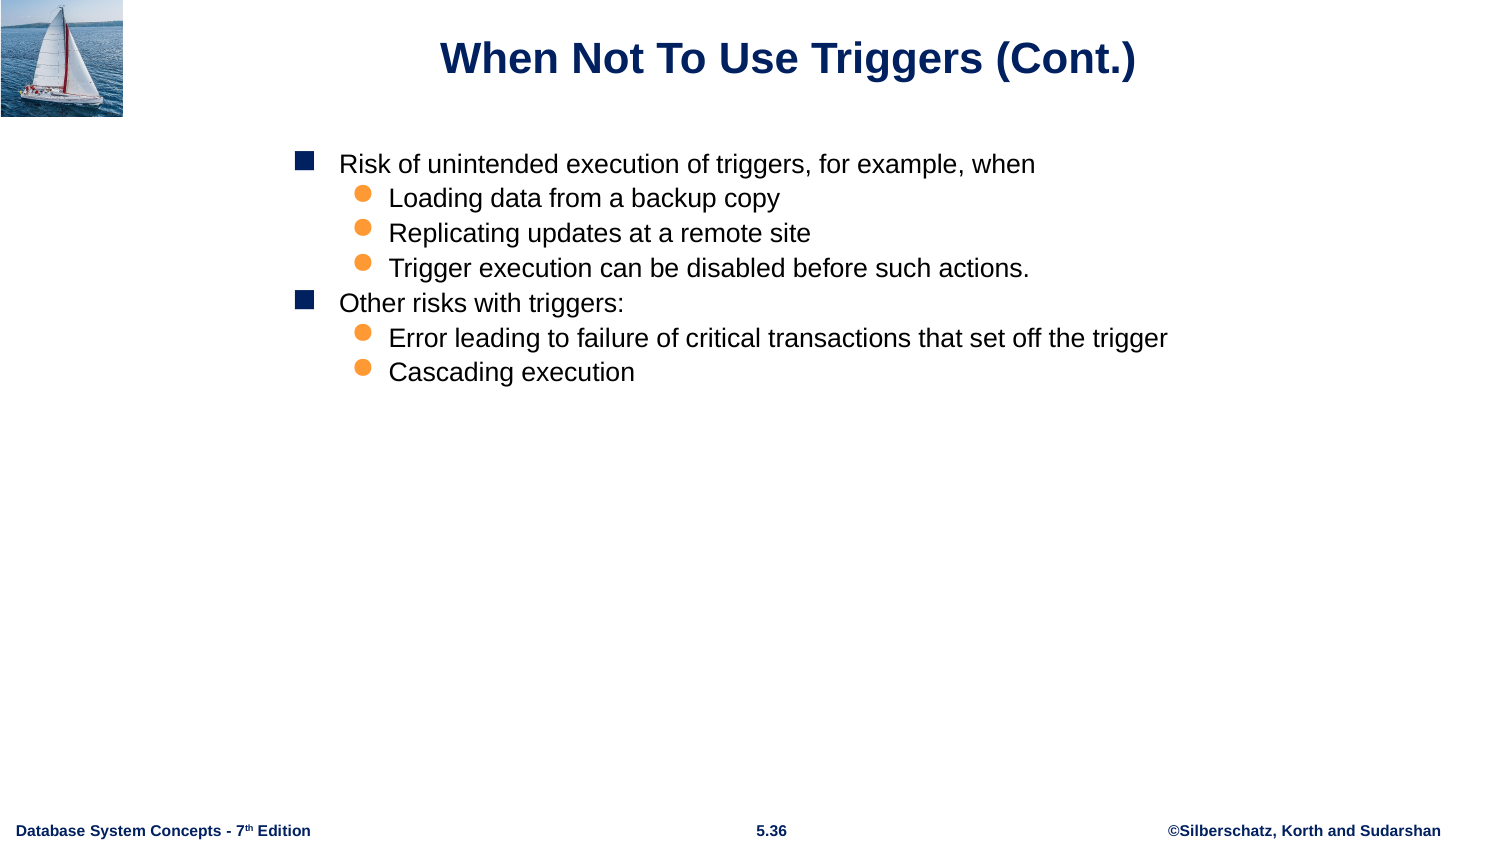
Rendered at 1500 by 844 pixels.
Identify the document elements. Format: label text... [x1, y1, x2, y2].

picture [0, 0, 123, 117]
list Risk of unintended execution of triggers, for example, when Loading data from a backup copy Replicating updates at a remote site Trigger execution can be disabled before such actions. Other risks with triggers: Error leading to failure of critical transactions that set off the trigger Cascading execution [282, 145, 1217, 797]
title When Not To Use Triggers (Cont.) [125, 14, 1452, 90]
